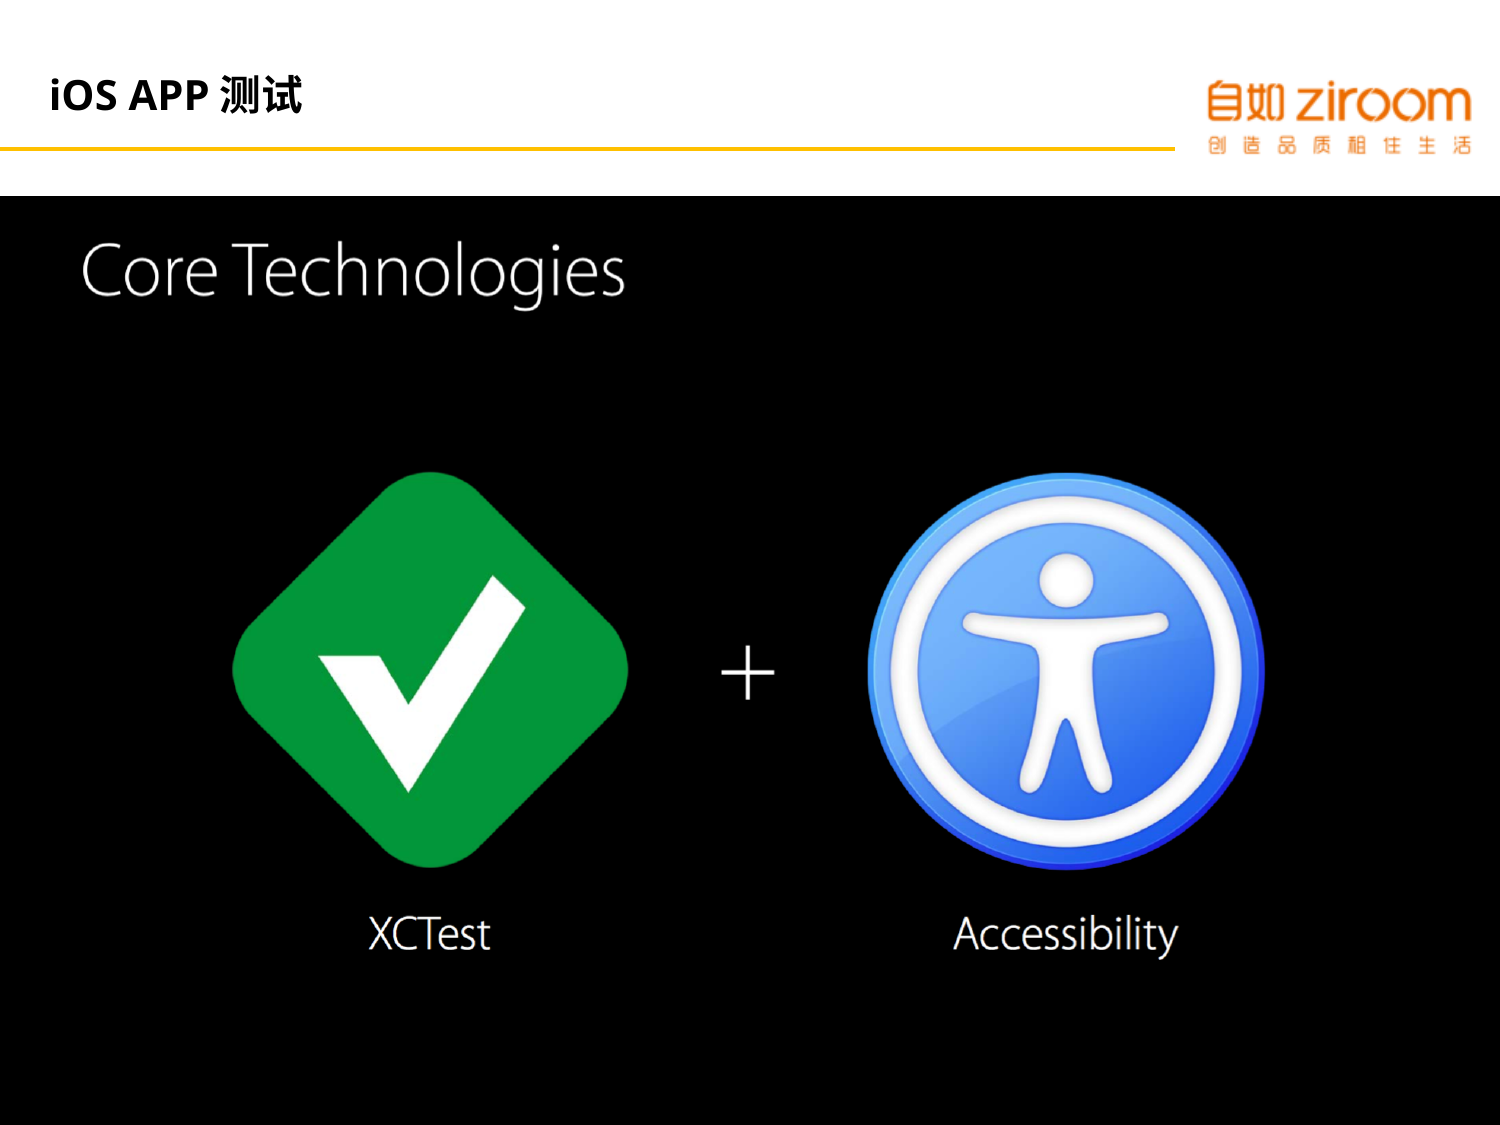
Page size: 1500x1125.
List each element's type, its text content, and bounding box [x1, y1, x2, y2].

title iOS APP测试 [40, 0, 1392, 188]
picture [1392, 57, 1500, 173]
picture [0, 195, 1500, 1125]
